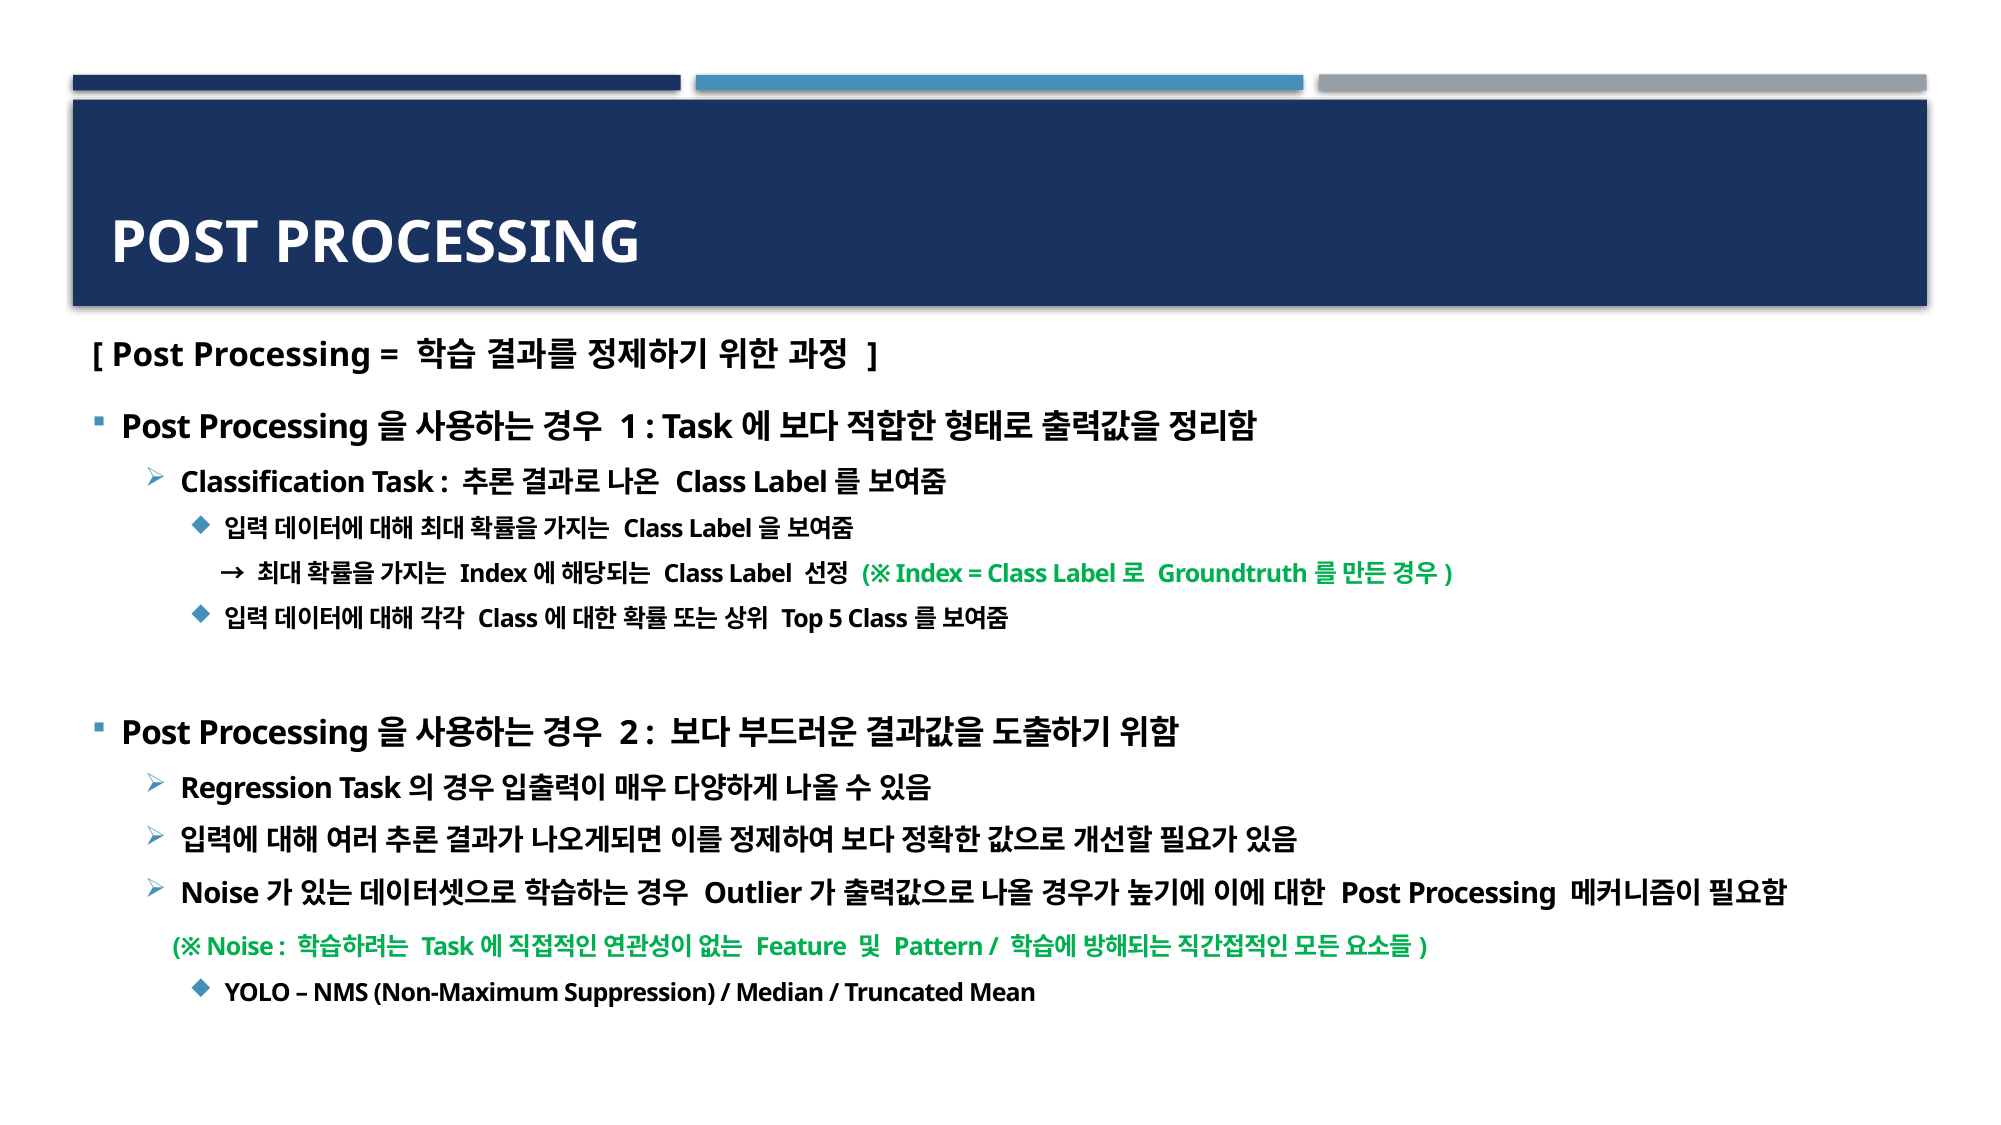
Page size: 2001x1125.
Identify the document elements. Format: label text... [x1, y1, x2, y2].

title Post Processing [95, 119, 1905, 282]
list [ Post Processing = 학습 결과를 정제하기 위한 과정 ] Post Processing을 사용하는 경우 1 : Task에 보다 적합한 형태로 출력값을 정리함 Classification Task : 추론 결과로 나온 Class Label를 보여줌 입력 데이터에 대해 최대 확률을 가지는 Class Label을 보여줌 → 최대 확률을 가지는 Index에 해당되는 Class Label 선정 (※ Index = Class Label로 Groundtruth를 만든 경우) 입력 데이터에 대해 각각 Class에 대한 확률 또는 상위 Top 5 Class를 보여줌 Post Processing을 사용하는 경우 2 : 보다 부드러운 결과값을 도출하기 위함 Regression Task의 경우 입출력이 매우 다양하게 나올 수 있음 입력에 대해 여러 추론 결과가 나오게되면 이를 정제하여 보다 정확한 값으로 개선할 필요가 있음 Noise가 있는 데이터셋으로 학습하는 경우 Outlier가 출력값으로 나올 경우가 높기에 이에 대한 Post Processing 메커니즘이 필요함 (※ Noise : 학습하려는 Task에 직접적인 연관성이 없는 Feature 및 Pattern / 학습에 방해되는 직간접적인 모든 요소들) YOLO – NMS (Non-Maximum Suppression) / Median / Truncated Mean [77, 325, 1905, 1083]
